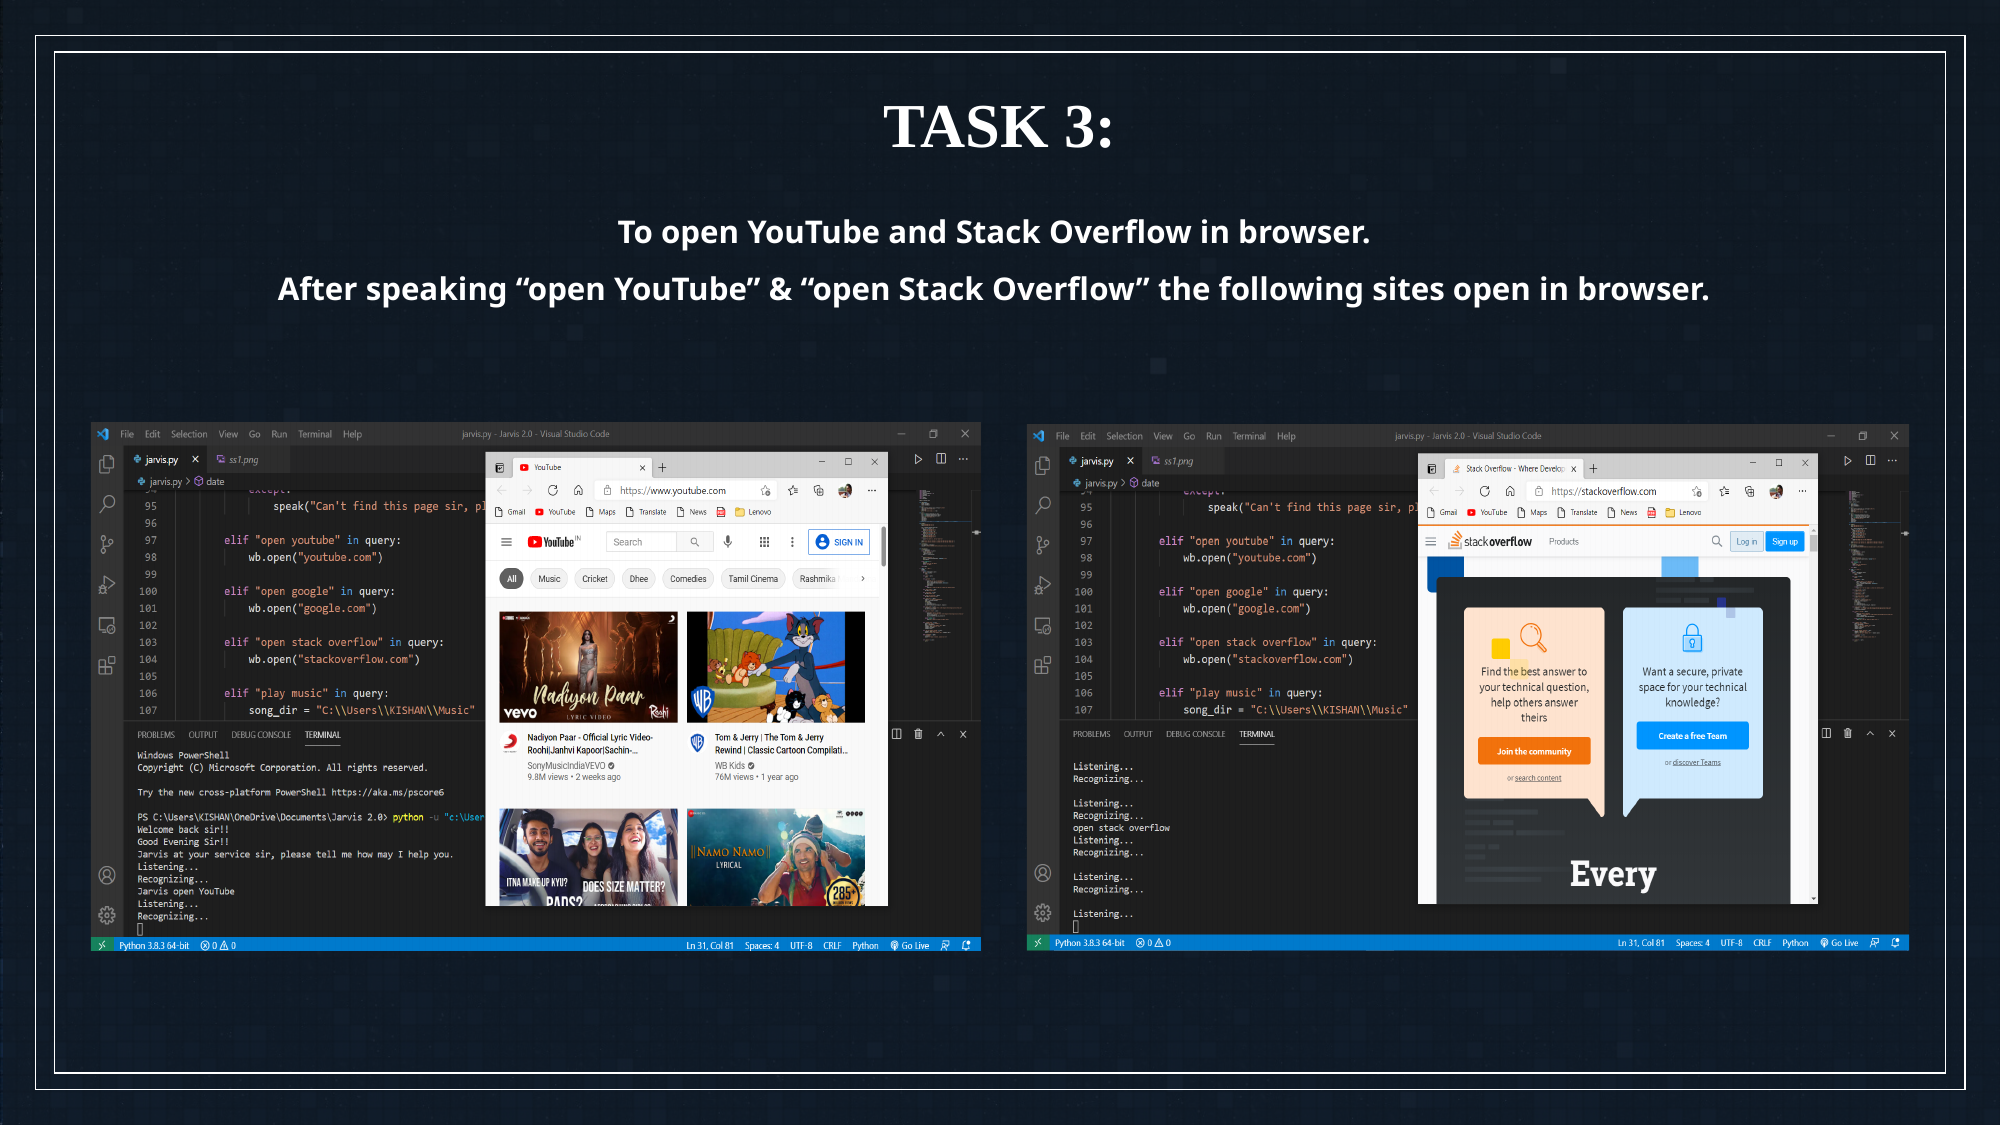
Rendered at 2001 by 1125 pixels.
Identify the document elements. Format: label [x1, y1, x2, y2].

text_box [35, 35, 1965, 1090]
picture [0, 0, 2000, 1125]
